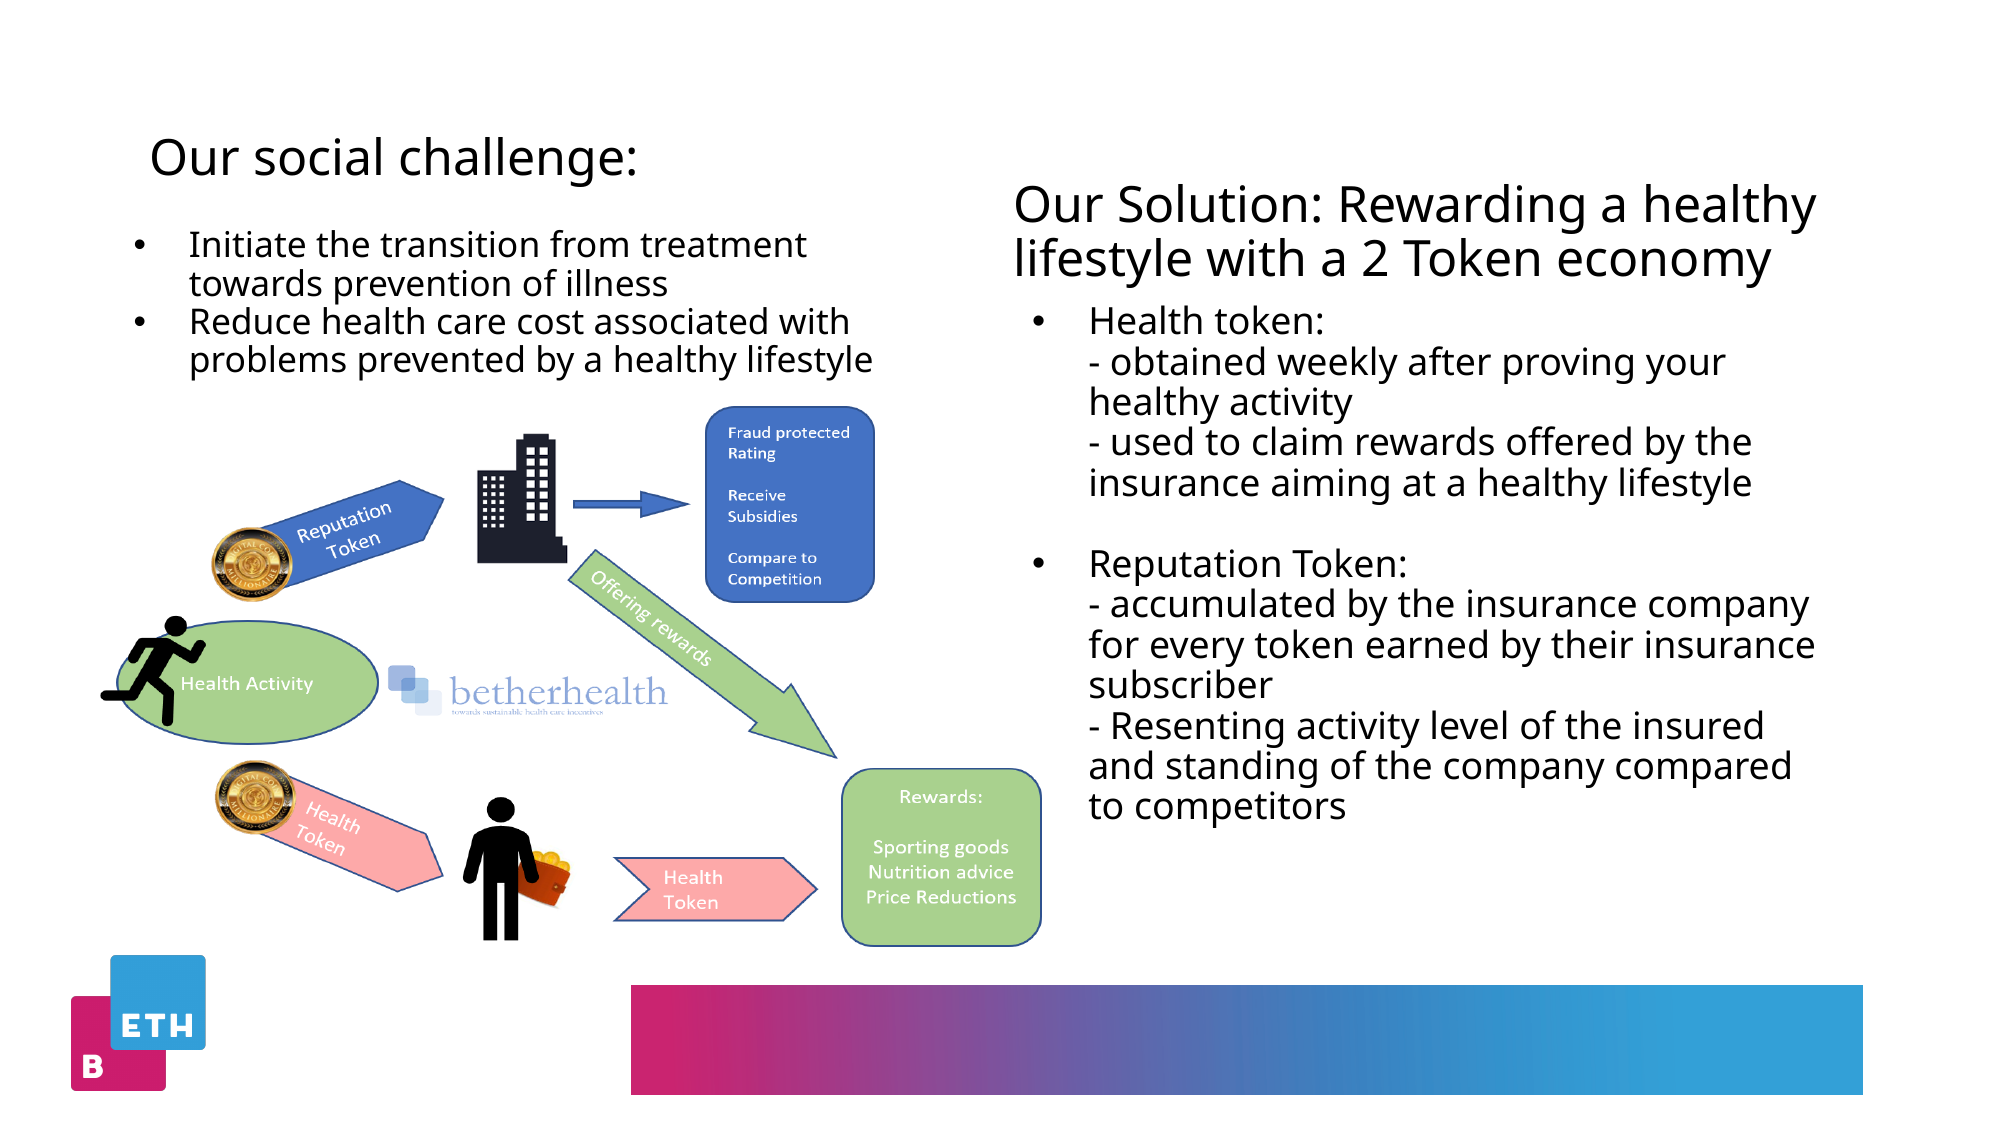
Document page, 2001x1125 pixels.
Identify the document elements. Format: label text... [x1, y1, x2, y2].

list Our social challenge: [134, 58, 981, 194]
picture [631, 985, 1863, 1095]
list Initiate the transition from treatment towards prevention of illness Reduce health care cost associated with problems prevented by a healthy lifestyle [98, 219, 945, 402]
list Health token: - obtained weekly after proving your healthy activity - used to claim rewards offered by the insurance aiming at a healthy lifestyle Reputation Token: - accumulated by the insurance company for every token earned by their insurance subscriber - Resenting activity level of the insured and standing of the company compared to competitors [998, 294, 1849, 976]
picture [62, 402, 1049, 1097]
list Our Solution: Rewarding a healthy lifestyle with a 2 Token economy [998, 119, 1849, 294]
